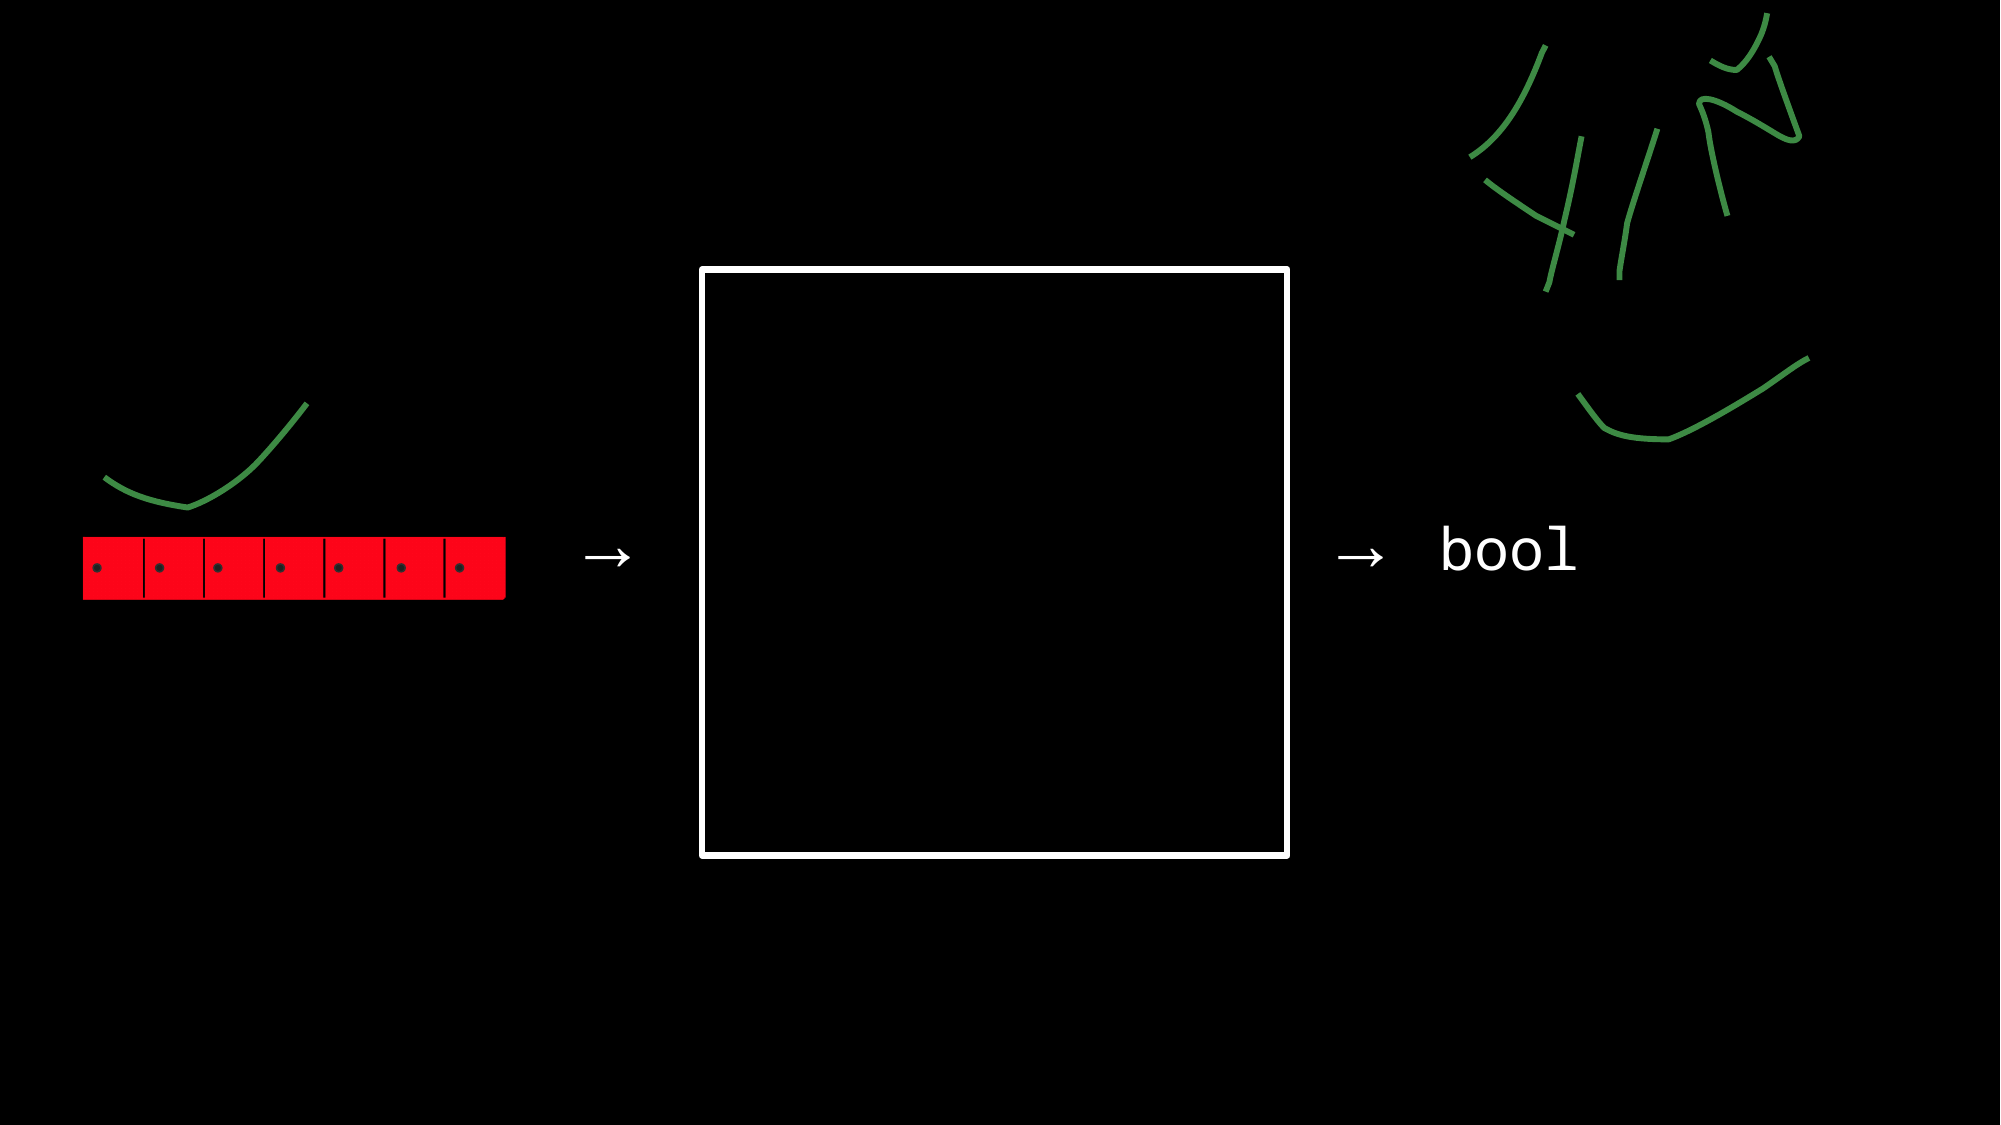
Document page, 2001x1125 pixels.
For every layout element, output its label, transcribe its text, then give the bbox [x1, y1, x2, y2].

text_box [1709, 12, 1770, 73]
text_box [1561, 135, 1584, 227]
text_box [701, 269, 1288, 856]
text_box → bool [1287, 480, 1773, 645]
text_box [1468, 44, 1548, 159]
text_box [1696, 55, 1802, 217]
text_box [1483, 178, 1575, 237]
text_box [1576, 356, 1810, 442]
text_box [103, 402, 309, 510]
text_box → [280, 480, 702, 645]
text_box [1617, 128, 1660, 281]
picture [77, 532, 508, 603]
text_box [1543, 231, 1564, 293]
